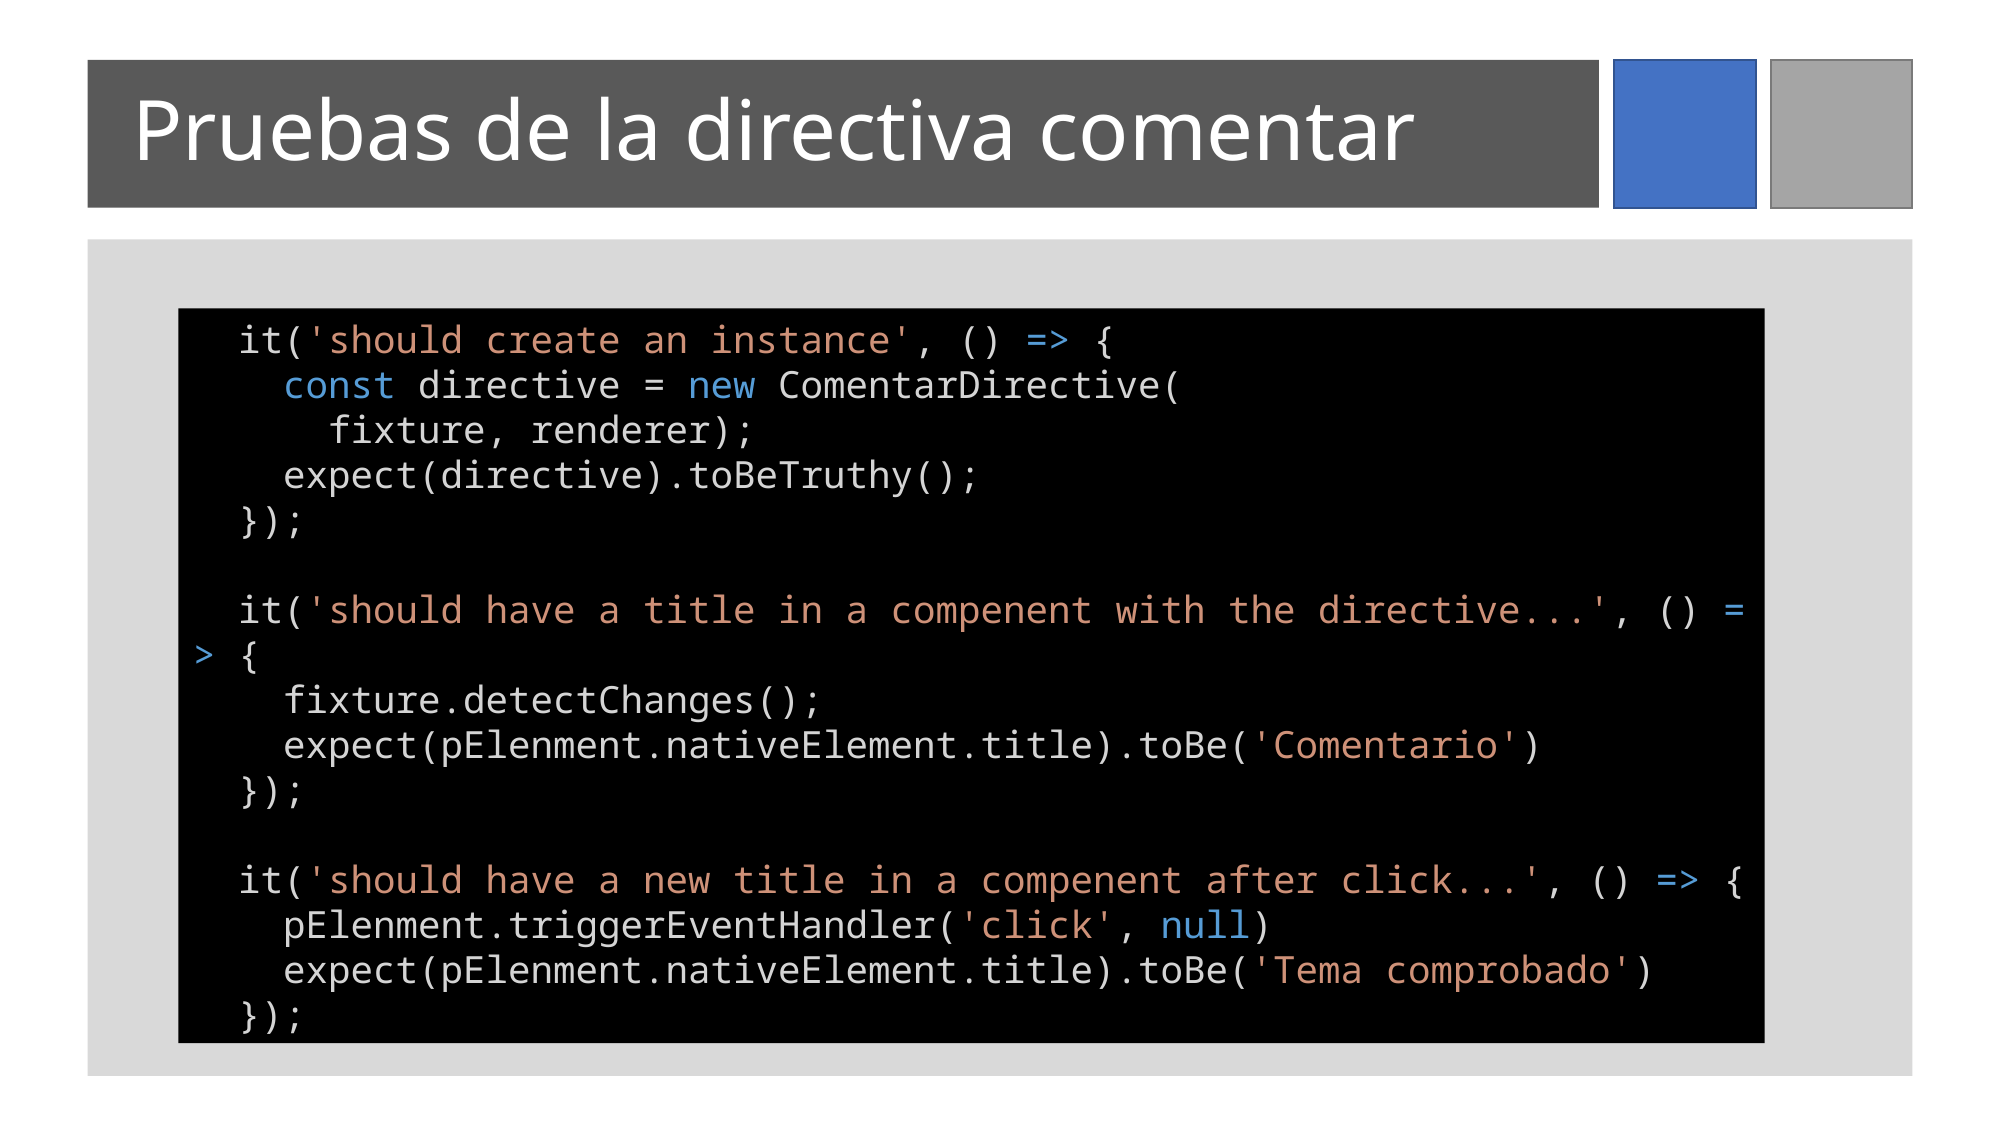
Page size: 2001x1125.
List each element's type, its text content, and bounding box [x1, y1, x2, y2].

title Pruebas de la directiva comentar [87, 59, 1599, 208]
text_box it('should create an instance', () => { const directive = new ComentarDirective( fixture, renderer); expect(directive).toBeTruthy(); }); it('should have a title in a compenent with the directive...', () => { fixture.detectChanges(); expect(pElenment.nativeElement.title).toBe('Comentario') }); it('should have a new title in a compenent after click...', () => { pElenment.triggerEventHandler('click', null) expect(pElenment.nativeElement.title).toBe('Tema comprobado') }); [178, 308, 1765, 1044]
